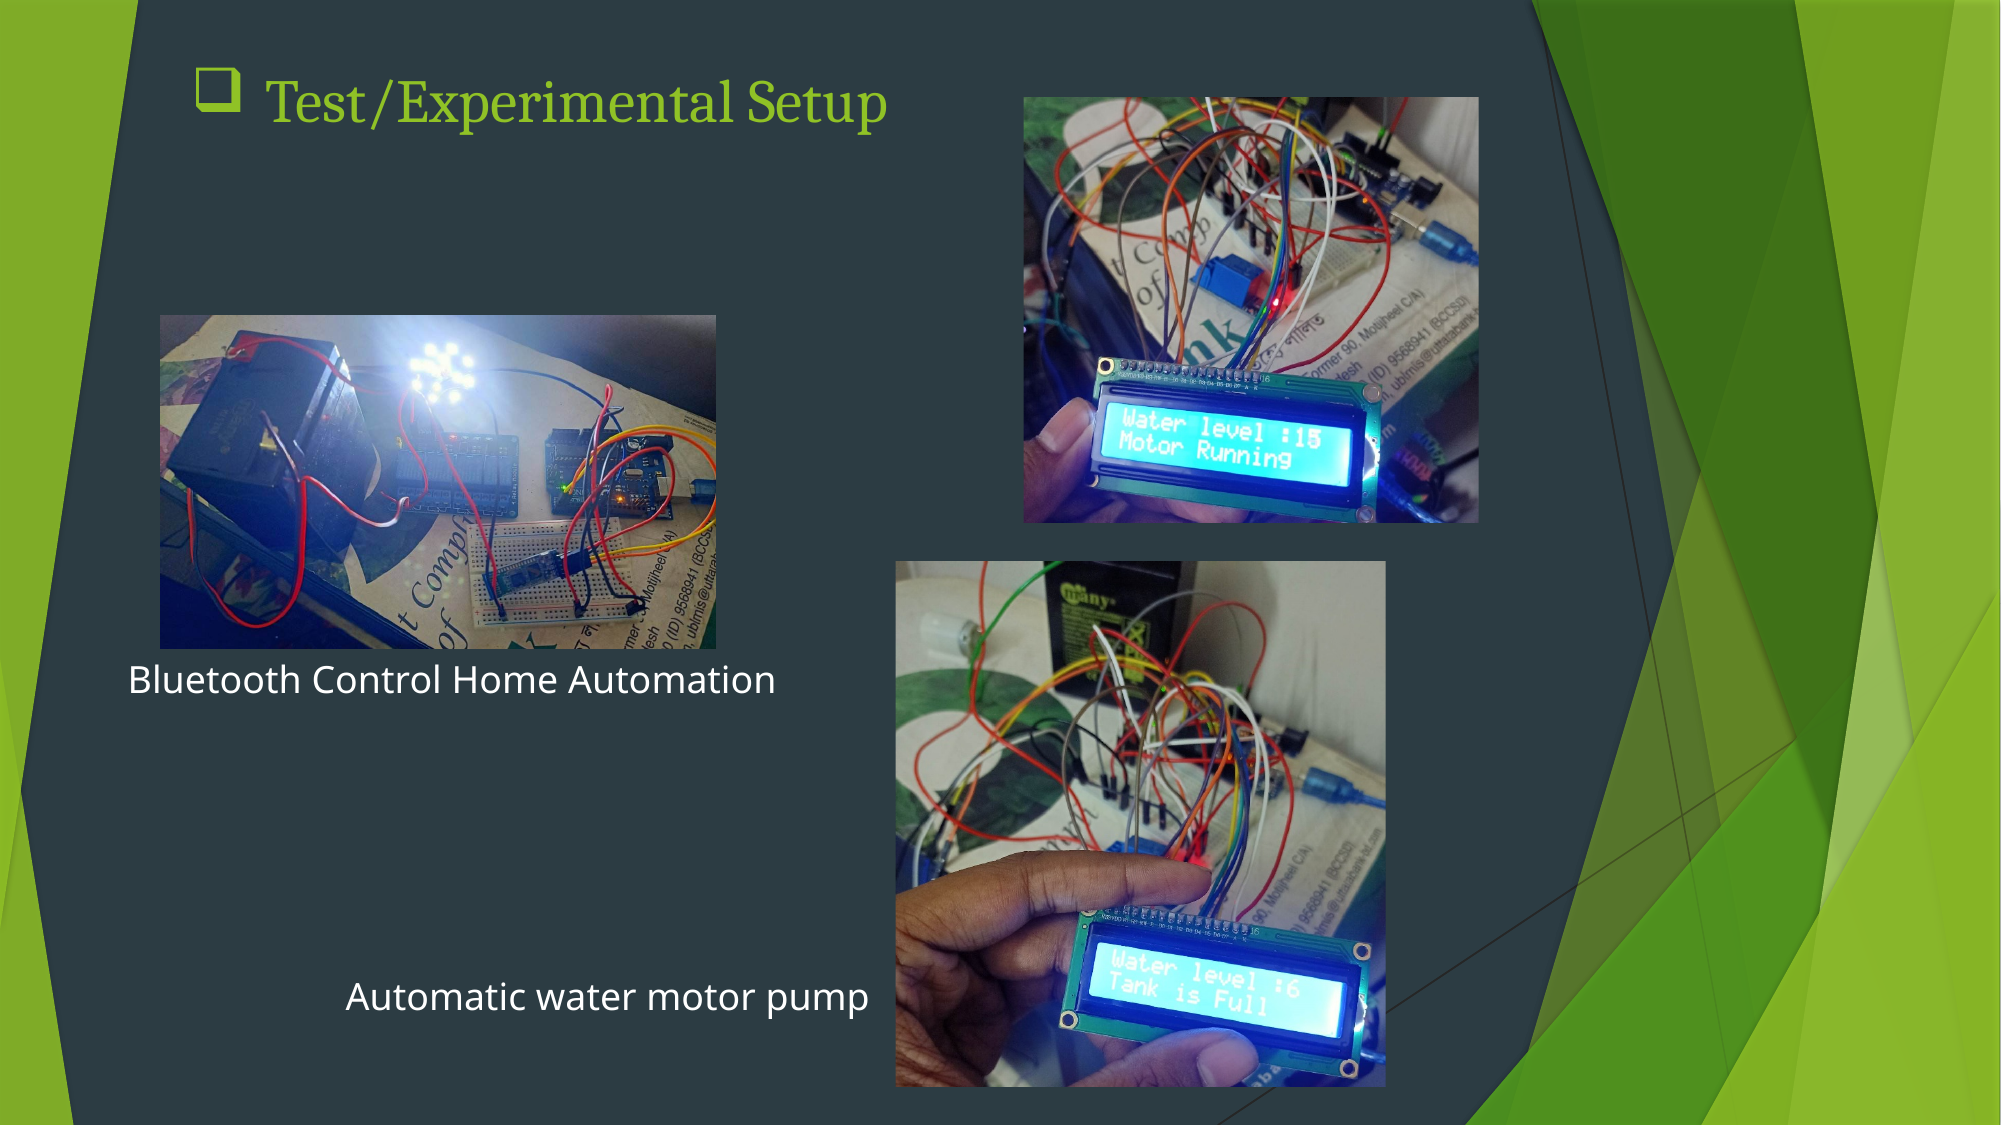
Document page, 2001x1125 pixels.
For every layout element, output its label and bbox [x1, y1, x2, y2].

picture [160, 315, 717, 650]
picture [895, 561, 1387, 1088]
text_box [0, 0, 2000, 1125]
picture [1023, 97, 1480, 524]
